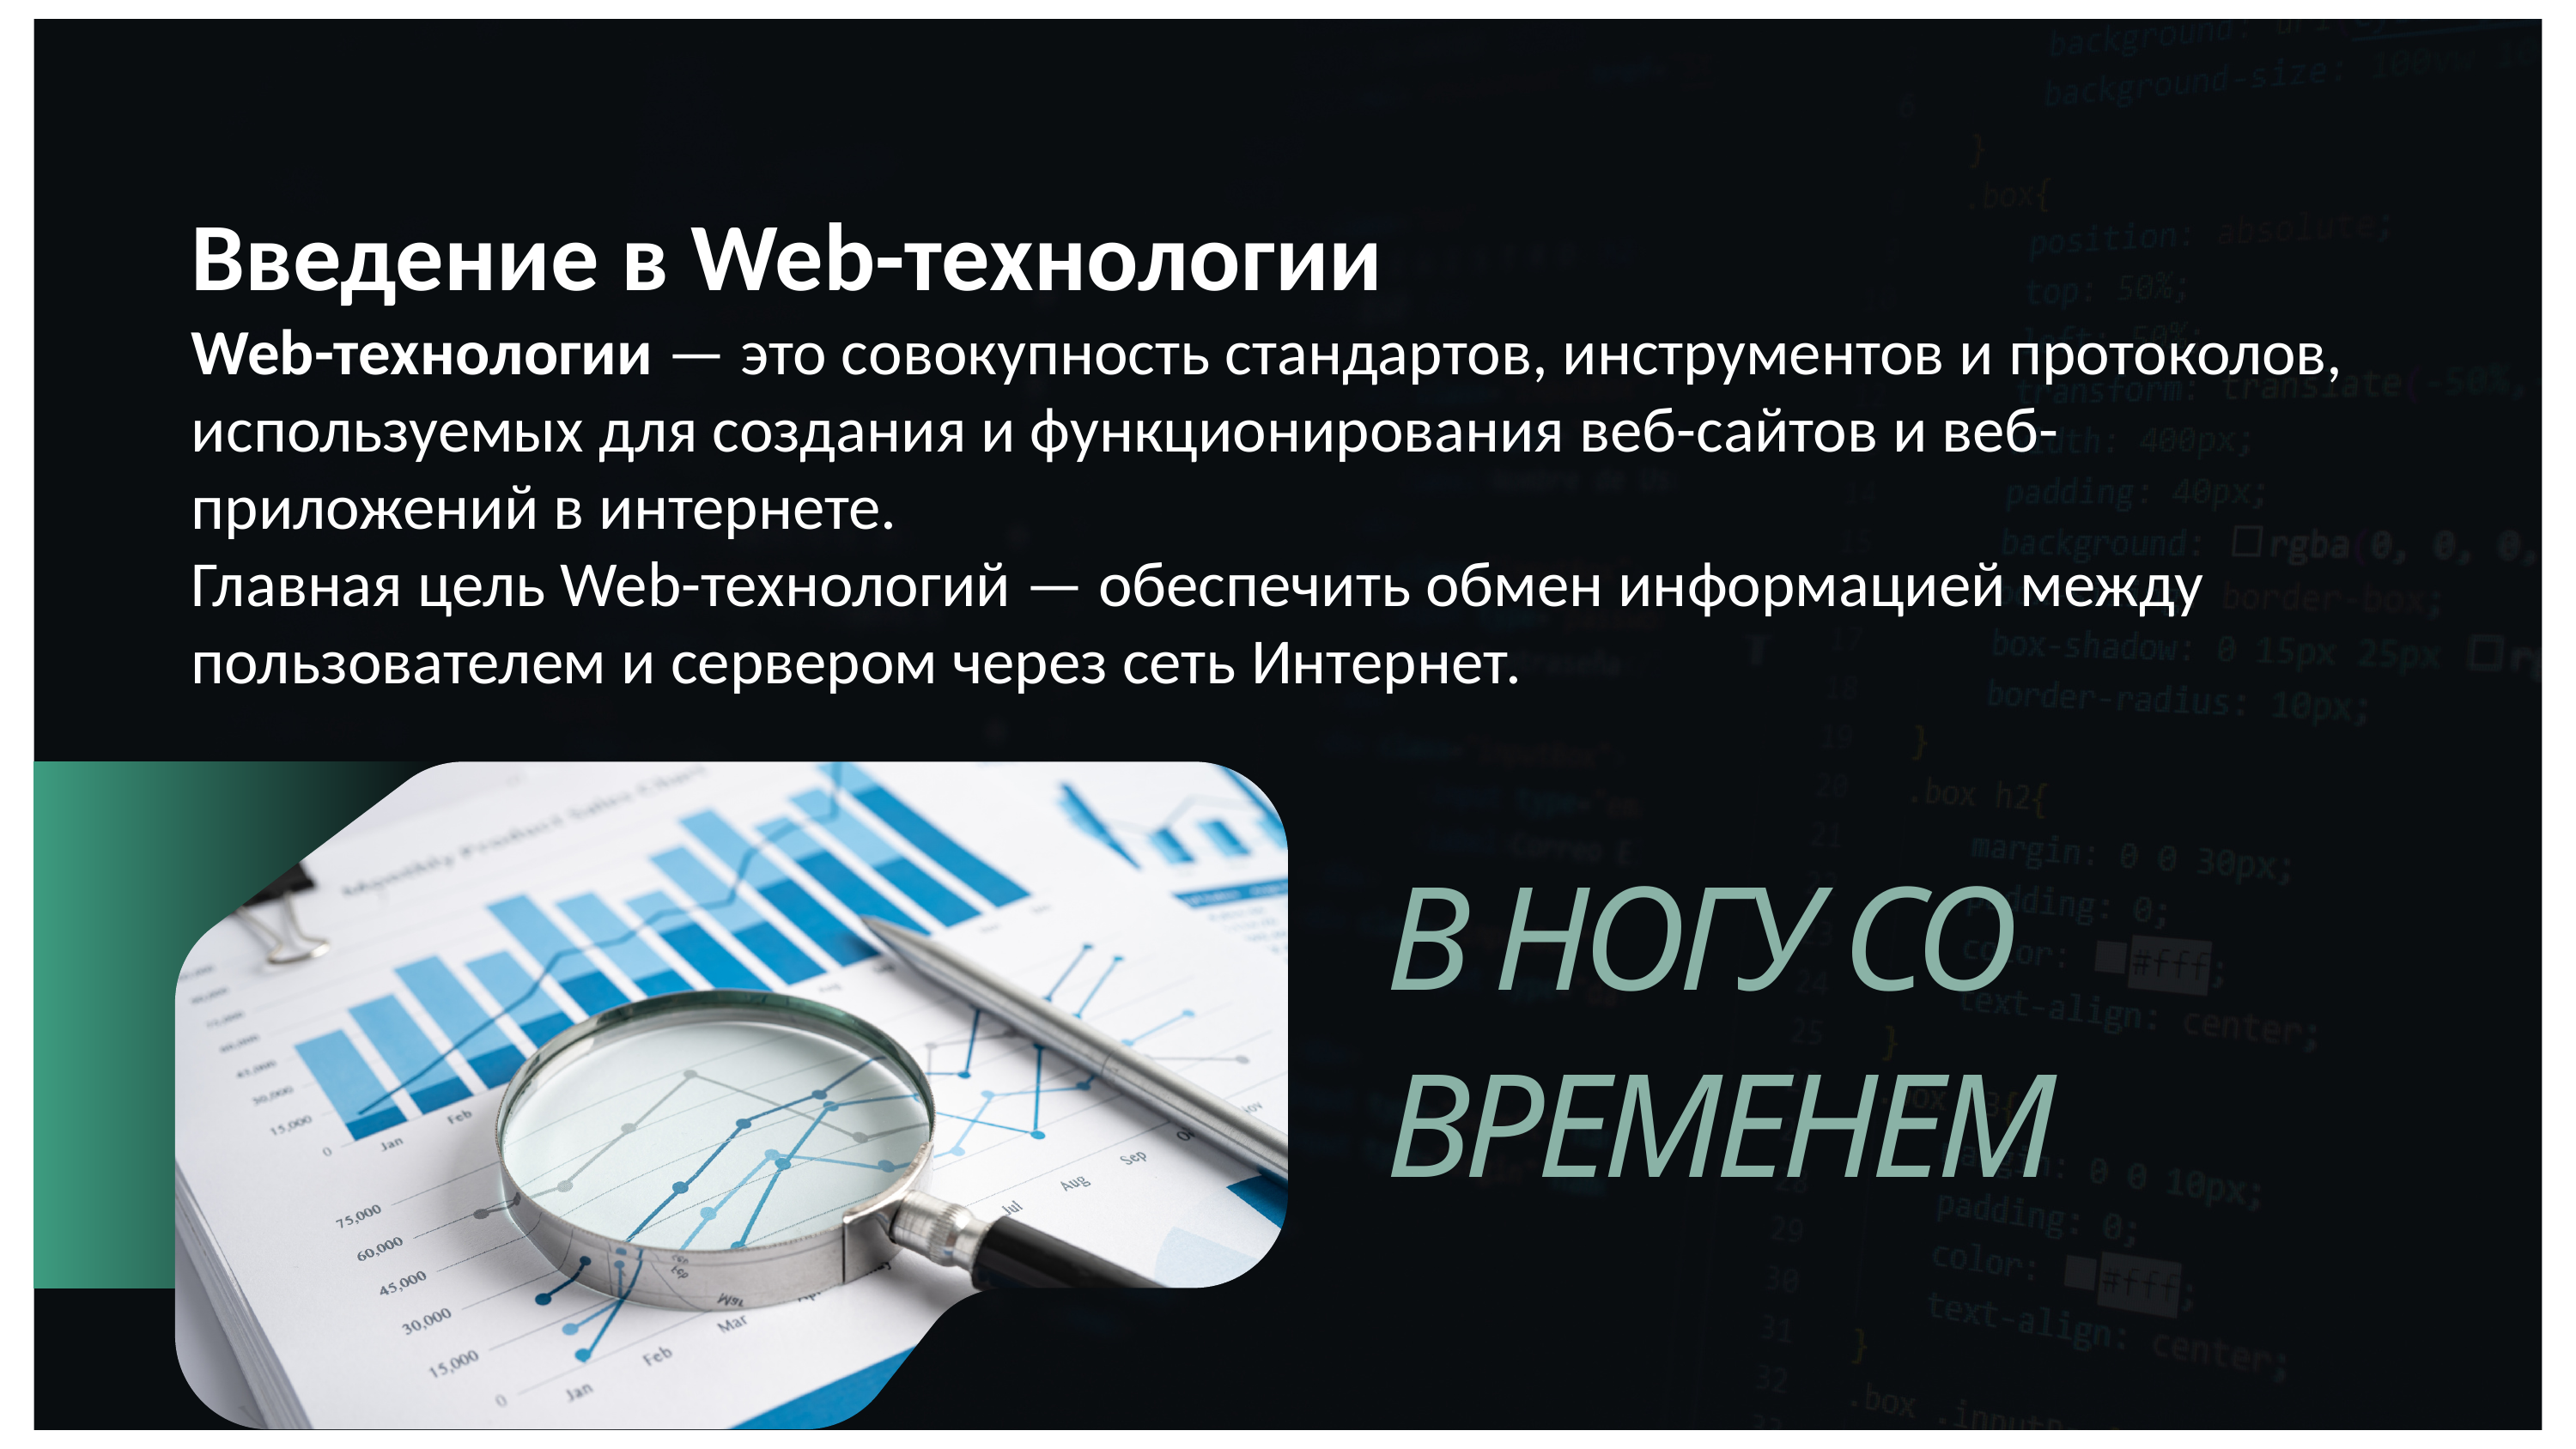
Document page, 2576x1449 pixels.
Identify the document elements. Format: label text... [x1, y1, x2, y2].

text_box В НОГУ СО ВРЕМЕНЕМ [1385, 831, 2466, 1206]
text_box [33, 19, 2543, 1430]
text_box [33, 761, 173, 1289]
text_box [174, 761, 1289, 1430]
text_box Введение в Web-технологии Web-технологии — это совокупность стандартов, инструментов и протоколов, используемых для создания и функционирования веб-сайтов и веб-приложений в интернете. Главная цель Web-технологий — обеспечить обмен информацией между пользователем и сервером через сеть Интернет. [179, 187, 2415, 703]
